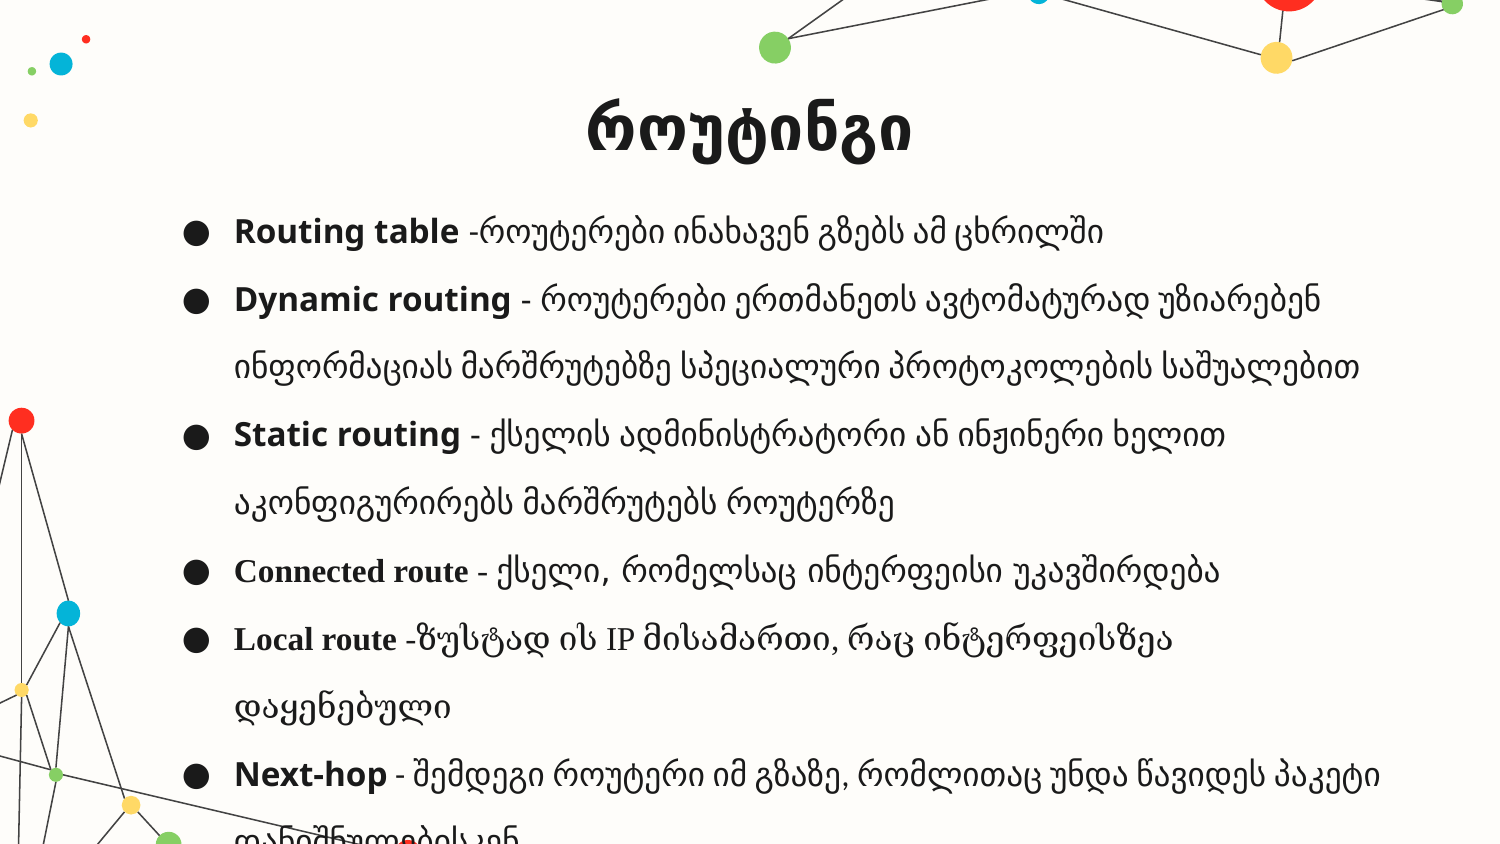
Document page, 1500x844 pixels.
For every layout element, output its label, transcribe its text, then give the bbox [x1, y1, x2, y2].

title როუტინგი [118, 72, 1382, 167]
list Routing table -როუტერები ინახავენ გზებს ამ ცხრილში Dynamic routing - როუტერები ერთმანეთს ავტომატურად უზიარებენ ინფორმაციას მარშრუტებზე სპეციალური პროტოკოლების საშუალებით Static routing - ქსელის ადმინისტრატორი ან ინჟინერი ხელით აკონფიგურირებს მარშრუტებს როუტერზე Connected route - ქსელი, რომელსაც ინტერფეისი უკავშირდება Local route -ზუსტად ის IP მისამართი, რაც ინტერფეისზეა დაყენებული Next-hop - შემდეგი როუტერი იმ გზაზე, რომლითაც უნდა წავიდეს პაკეტი დანიშნულებისკენ [143, 166, 1408, 803]
